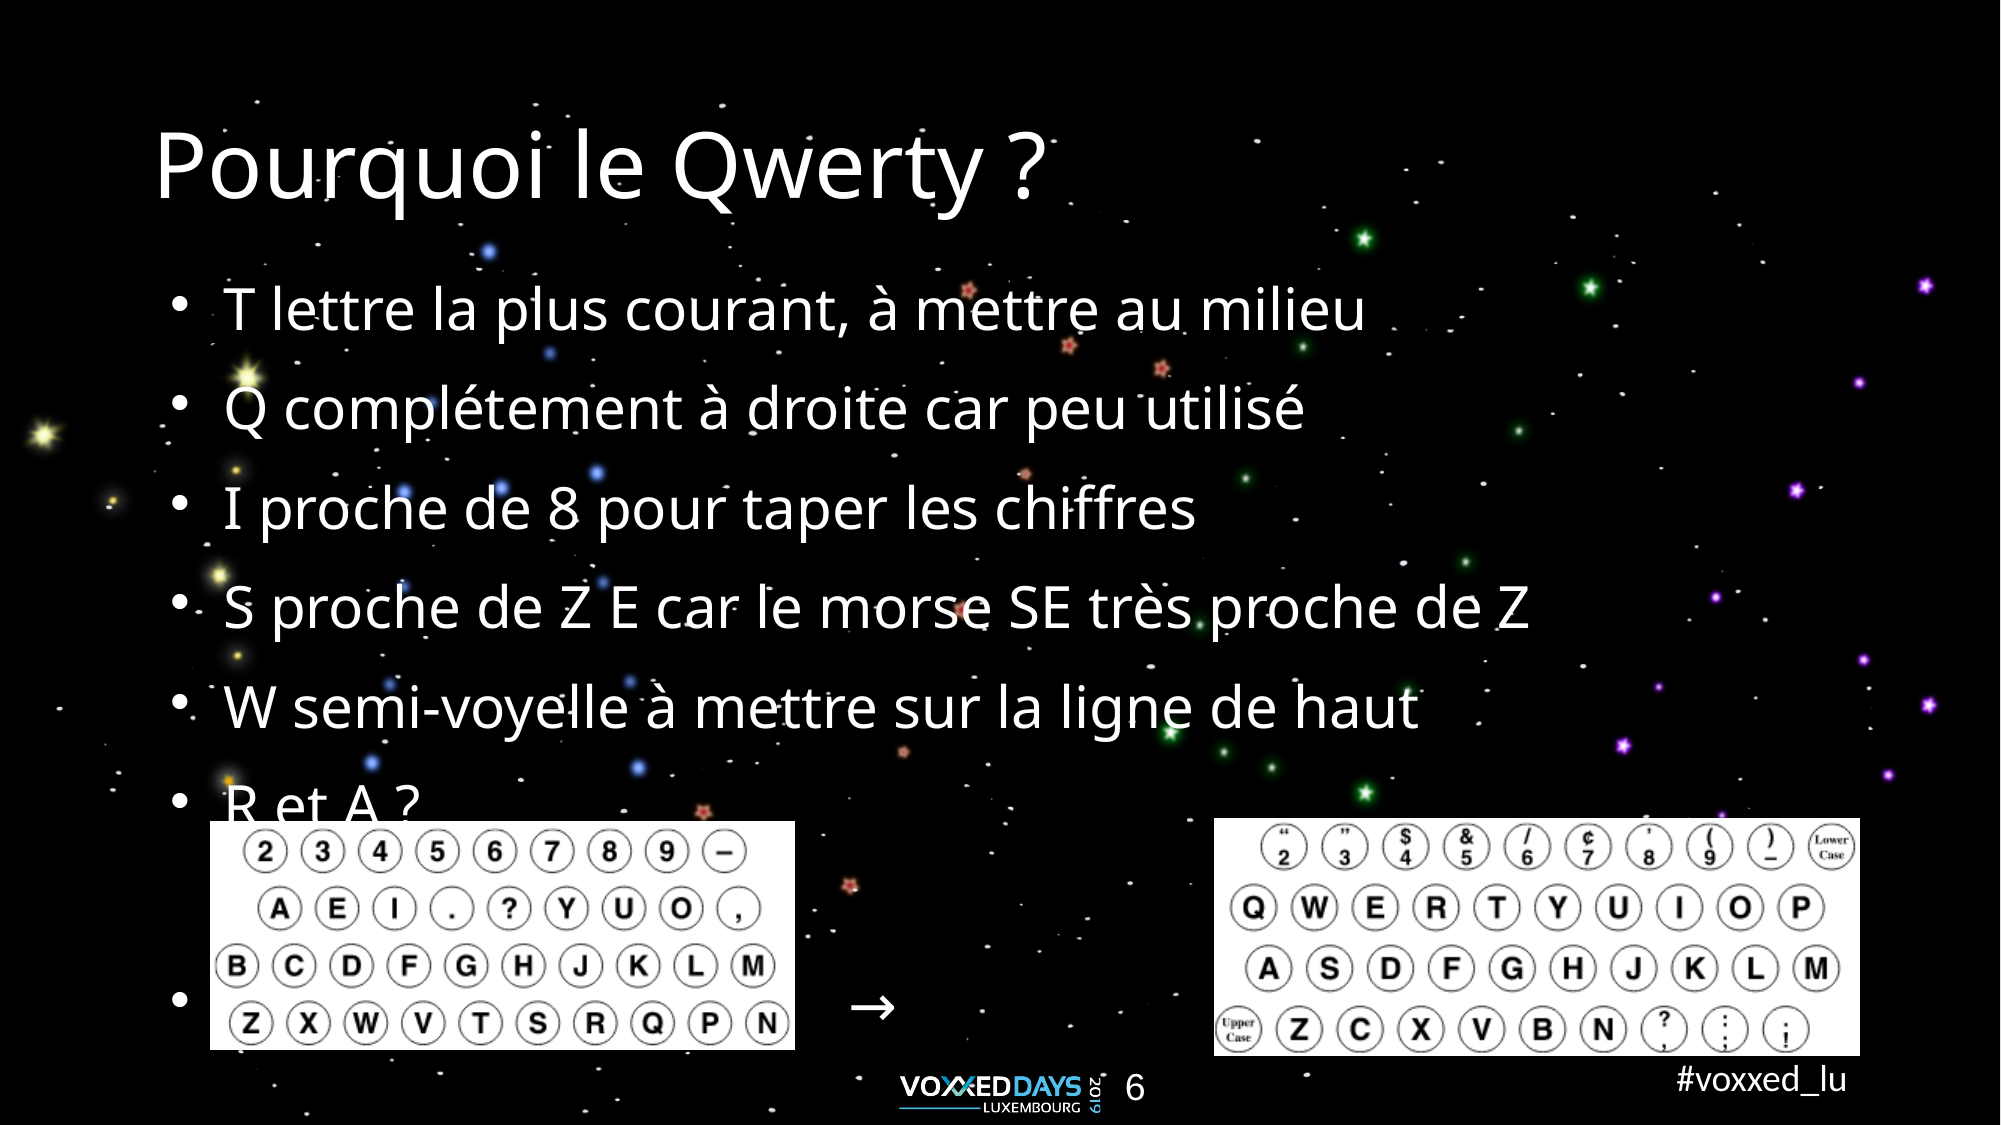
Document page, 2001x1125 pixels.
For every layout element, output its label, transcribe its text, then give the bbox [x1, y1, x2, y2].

text_box T lettre la plus courant, à mettre au milieu Q complétement à droite car peu utilisé I proche de 8 pour taper les chiffres S proche de Z E car le morse SE très proche de Z W semi-voyelle à mettre sur la ligne de haut R et A ? → [137, 164, 1863, 1014]
picture [0, 0, 2001, 1125]
text_box <number> [1109, 1055, 1739, 1116]
text_box Pourquoi le Qwerty ? [137, 59, 1863, 164]
